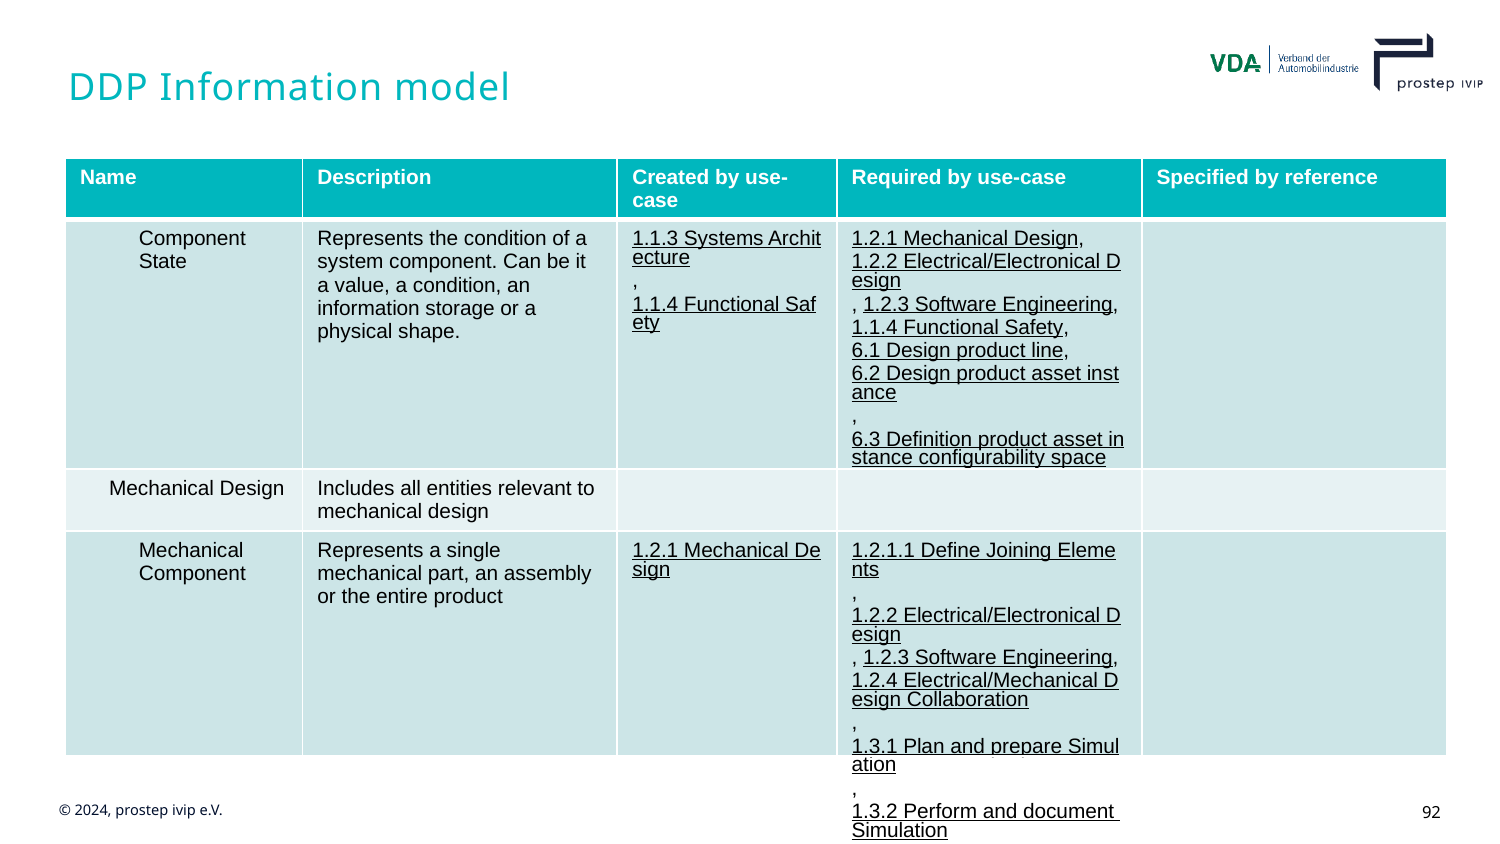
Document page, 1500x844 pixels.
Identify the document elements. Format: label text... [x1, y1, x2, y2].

table_header Required by use-case [838, 159, 1141, 217]
table_cell 1.2.1 Mechanical Design, 1.2.2 Electrical/Electronical Design, 1.2.3 Software Engineering, 1.1.4 Functional Safety, 6.1 Design product line, 6.2 Design product asset instance, 6.3 Definition product asset instance configurability space, 7 Long-Term Archiving [838, 222, 1141, 468]
table_cell 1.2.1 Mechanical Design [618, 532, 836, 755]
table_cell Mechanical Component [66, 532, 302, 755]
picture [1373, 32, 1483, 92]
table_header Specified by reference [1143, 159, 1446, 217]
table_cell [618, 470, 836, 530]
table_header Created by use-case [618, 159, 836, 217]
table_header Name [66, 159, 302, 217]
table_cell [838, 470, 1141, 530]
table_cell [1143, 470, 1446, 530]
table_cell Includes all entities relevant to mechanical design [303, 470, 616, 530]
title DDP Information model [53, 55, 1177, 158]
table_cell Component State [66, 222, 302, 468]
table_header Description [303, 159, 616, 217]
table_cell 1.1.3 Systems Architecture, 1.1.4 Functional Safety [618, 222, 836, 468]
table_cell 1.2.1.1 Define Joining Elements, 1.2.2 Electrical/Electronical Design, 1.2.3 Software Engineering, 1.2.4 Electrical/Mechanical Design Collaboration, 1.3.1 Plan and prepare Simulation, 1.3.2 Perform and document Simulation [838, 532, 1141, 755]
table_cell Represents a single mechanical part, an assembly or the entire product [303, 532, 616, 755]
table_cell [1143, 222, 1446, 468]
picture [1208, 43, 1360, 75]
table_cell Mechanical Design [66, 470, 302, 530]
table_cell [1143, 532, 1446, 755]
table_cell Represents the condition of a system component. Can be it a value, a condition, an information storage or a physical shape. [303, 222, 616, 468]
